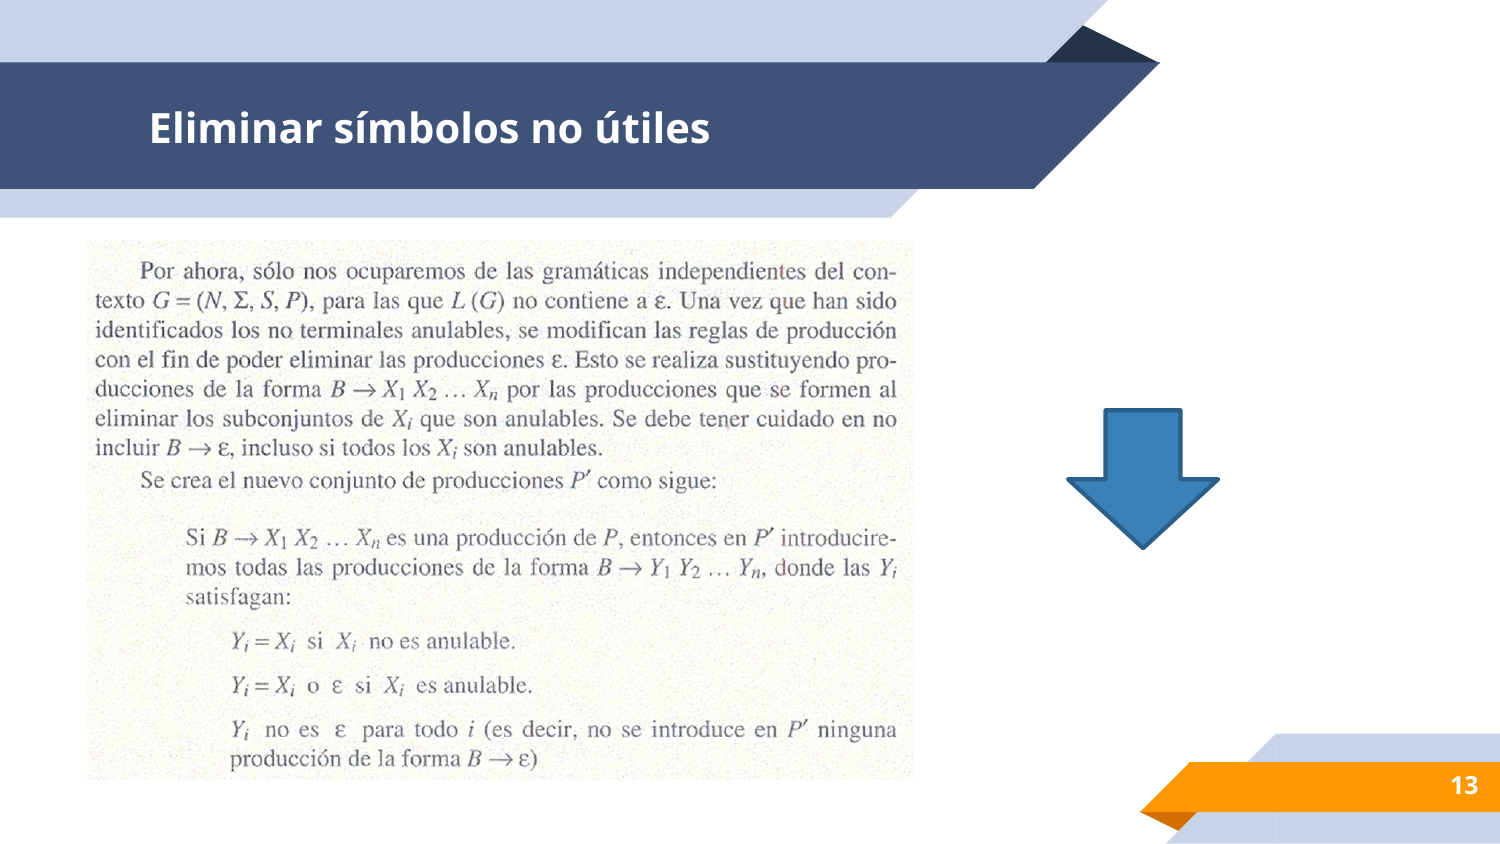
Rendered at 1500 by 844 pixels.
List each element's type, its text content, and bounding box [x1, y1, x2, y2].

slide_number 13 [1249, 760, 1494, 813]
title Eliminar símbolos no útiles [133, 64, 1035, 190]
text_box [1066, 408, 1221, 550]
picture [86, 239, 914, 780]
